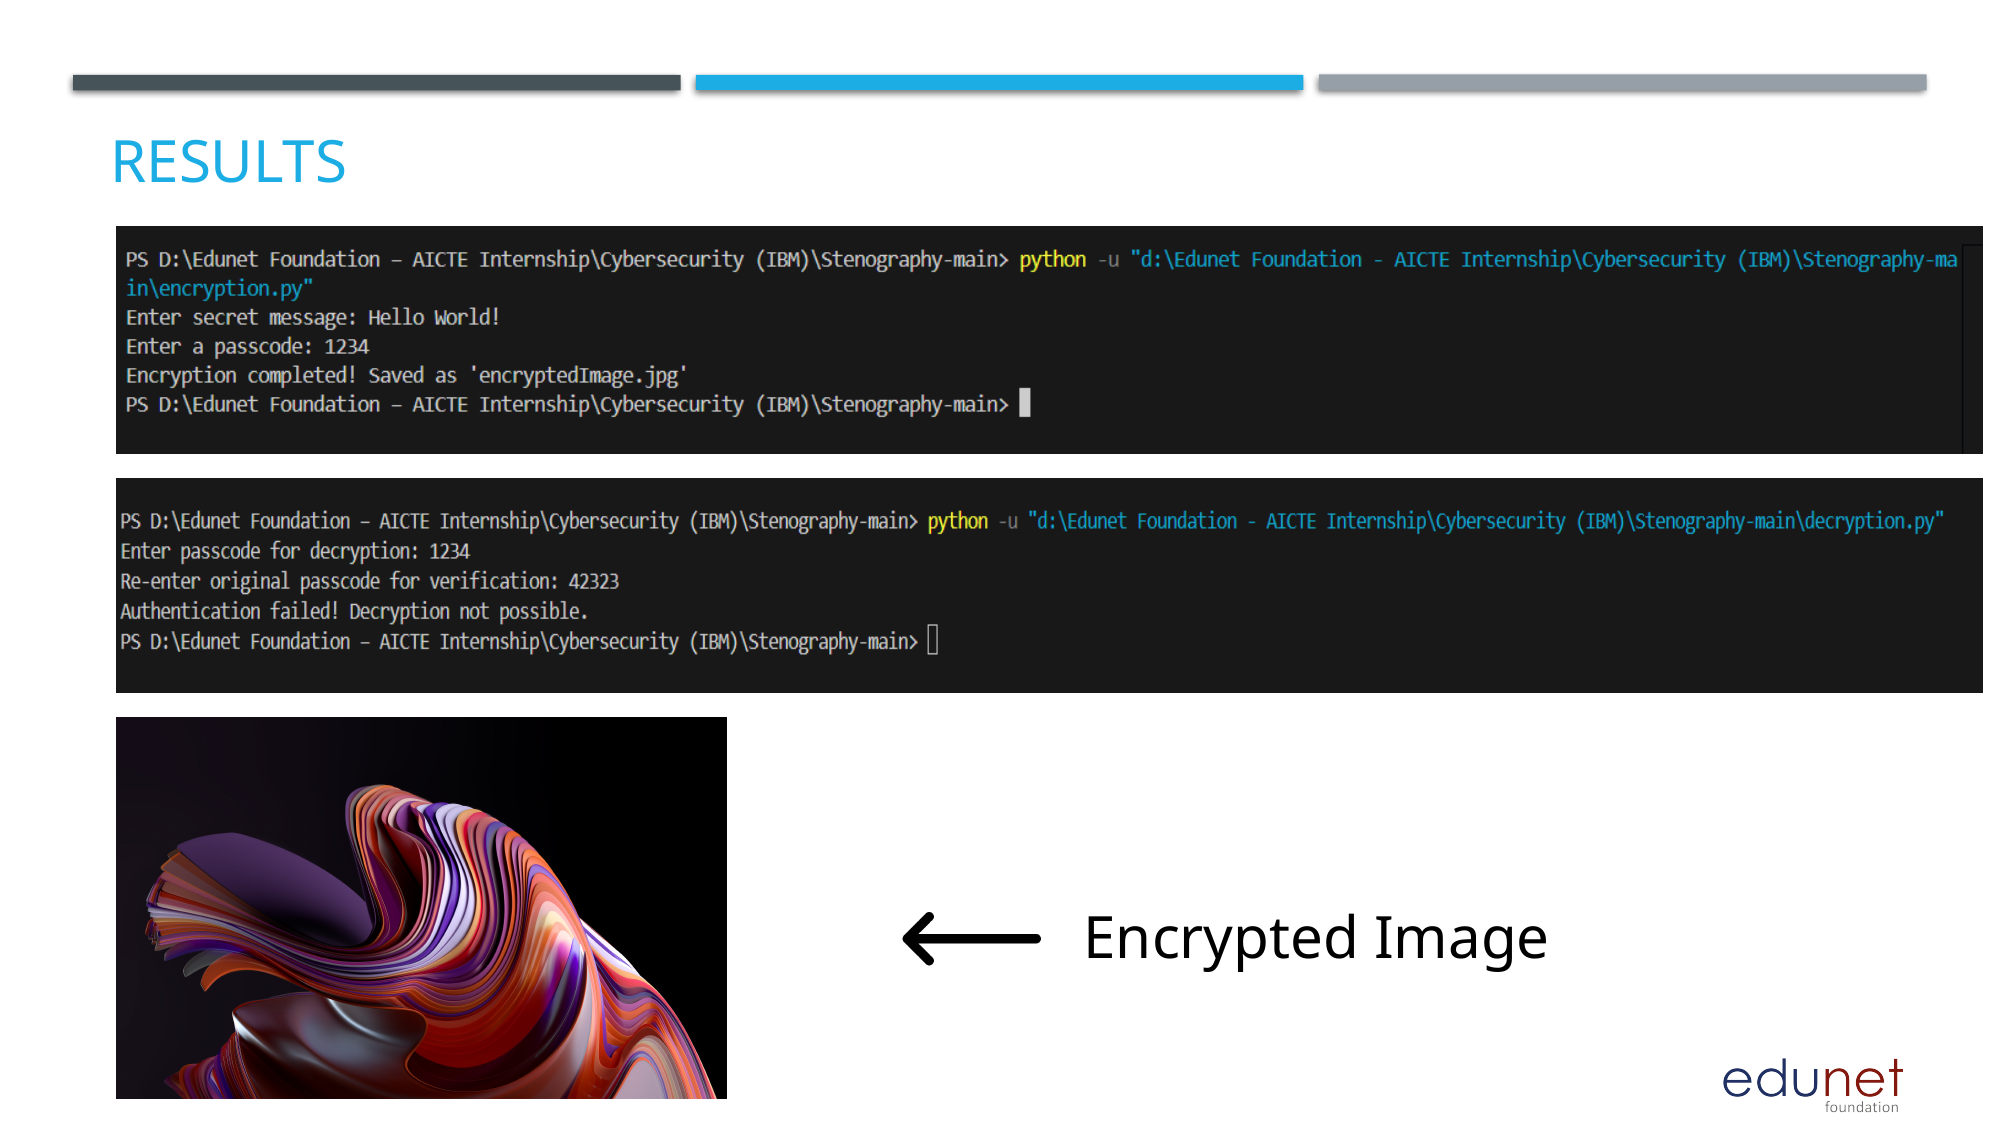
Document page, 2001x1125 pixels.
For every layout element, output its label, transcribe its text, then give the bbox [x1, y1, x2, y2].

picture [1719, 1056, 1905, 1116]
picture [116, 716, 728, 1099]
text_box Encrypted Image [1068, 892, 1580, 978]
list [116, 477, 1984, 694]
picture [116, 226, 1984, 455]
title Results [95, 115, 1905, 203]
picture [896, 862, 1048, 1014]
